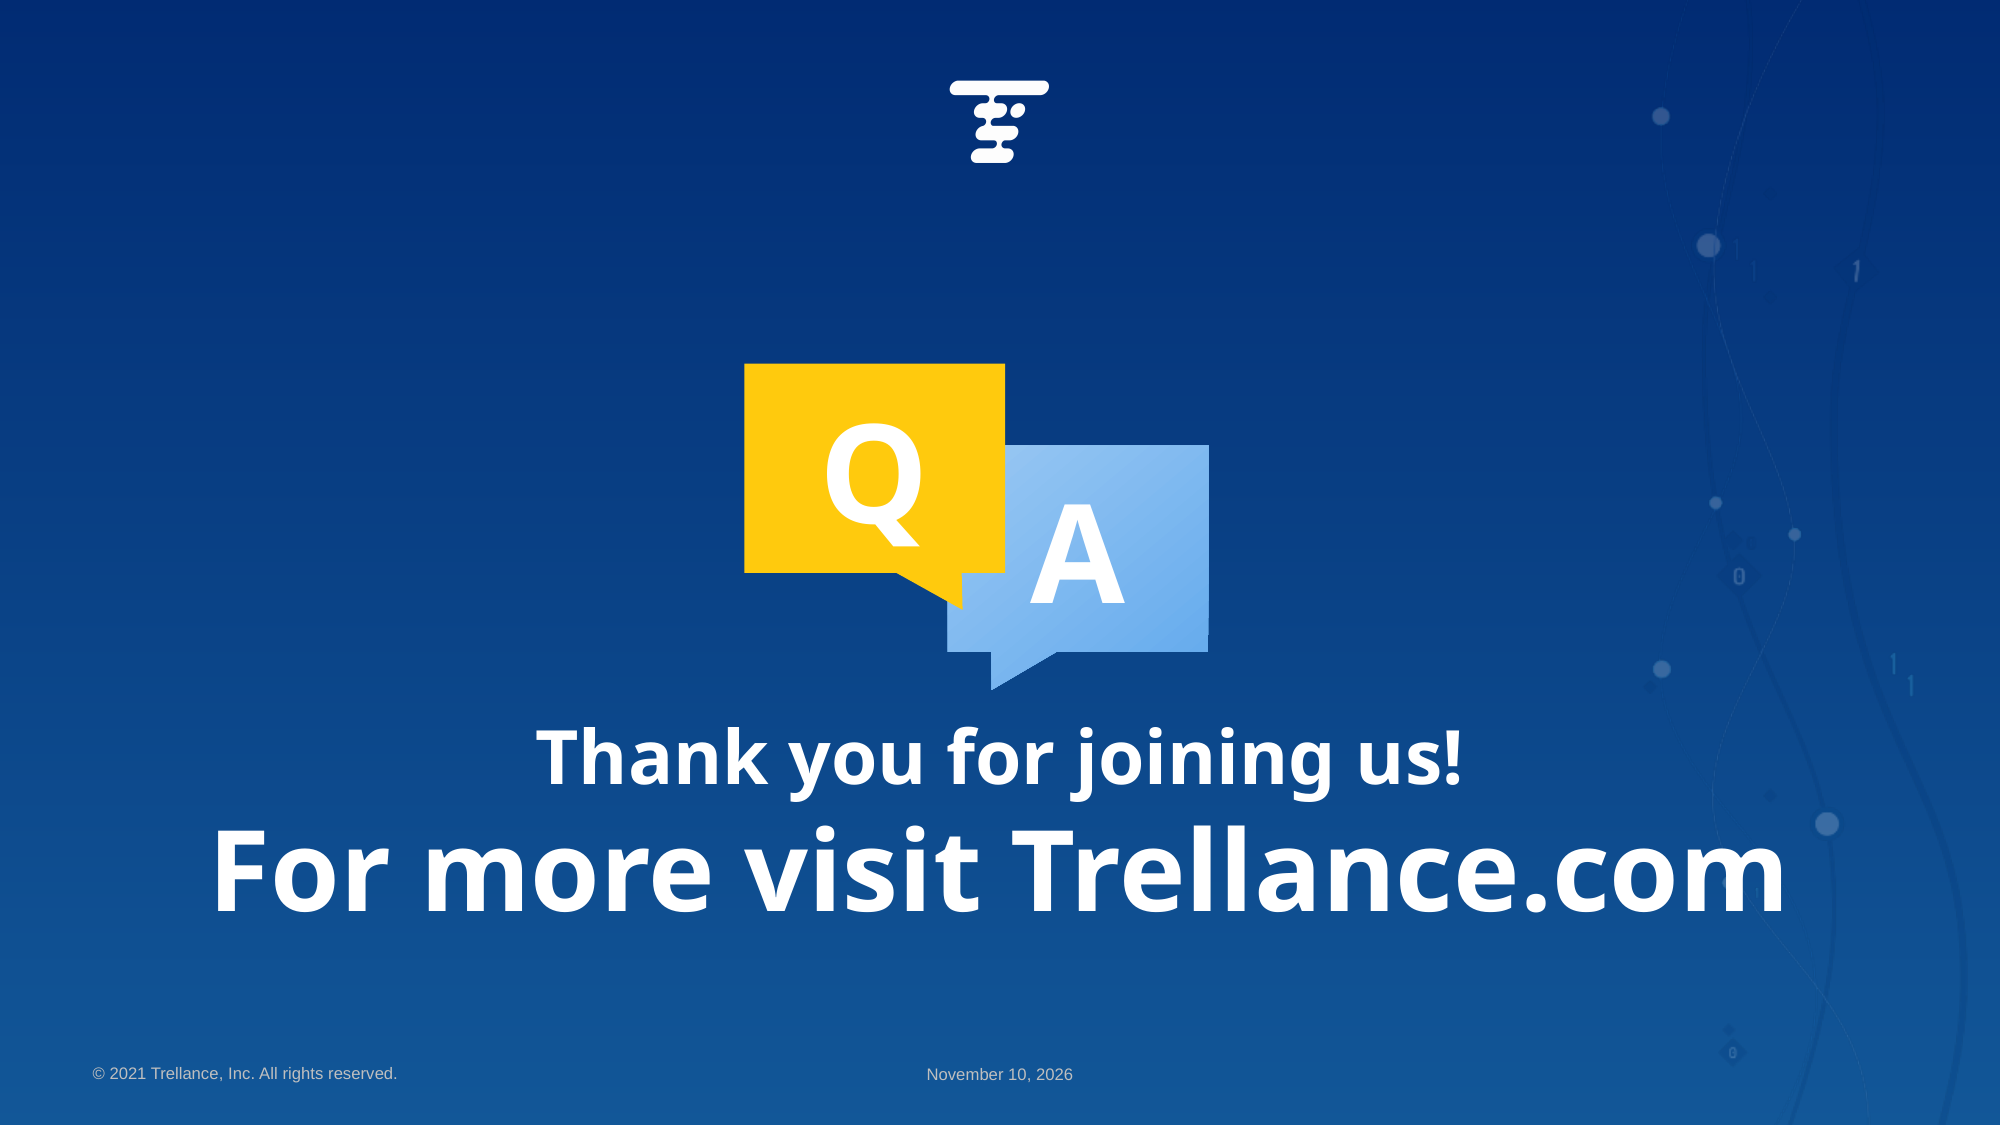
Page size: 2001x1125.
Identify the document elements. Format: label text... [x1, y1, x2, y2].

footer © 2021 Trellance, Inc. All rights reserved. [77, 1042, 753, 1103]
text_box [744, 363, 1209, 652]
text_box Thank you for joining us! For more visit Trellance.com [130, 701, 1869, 942]
picture [940, 73, 1049, 163]
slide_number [781, 1044, 1219, 1105]
